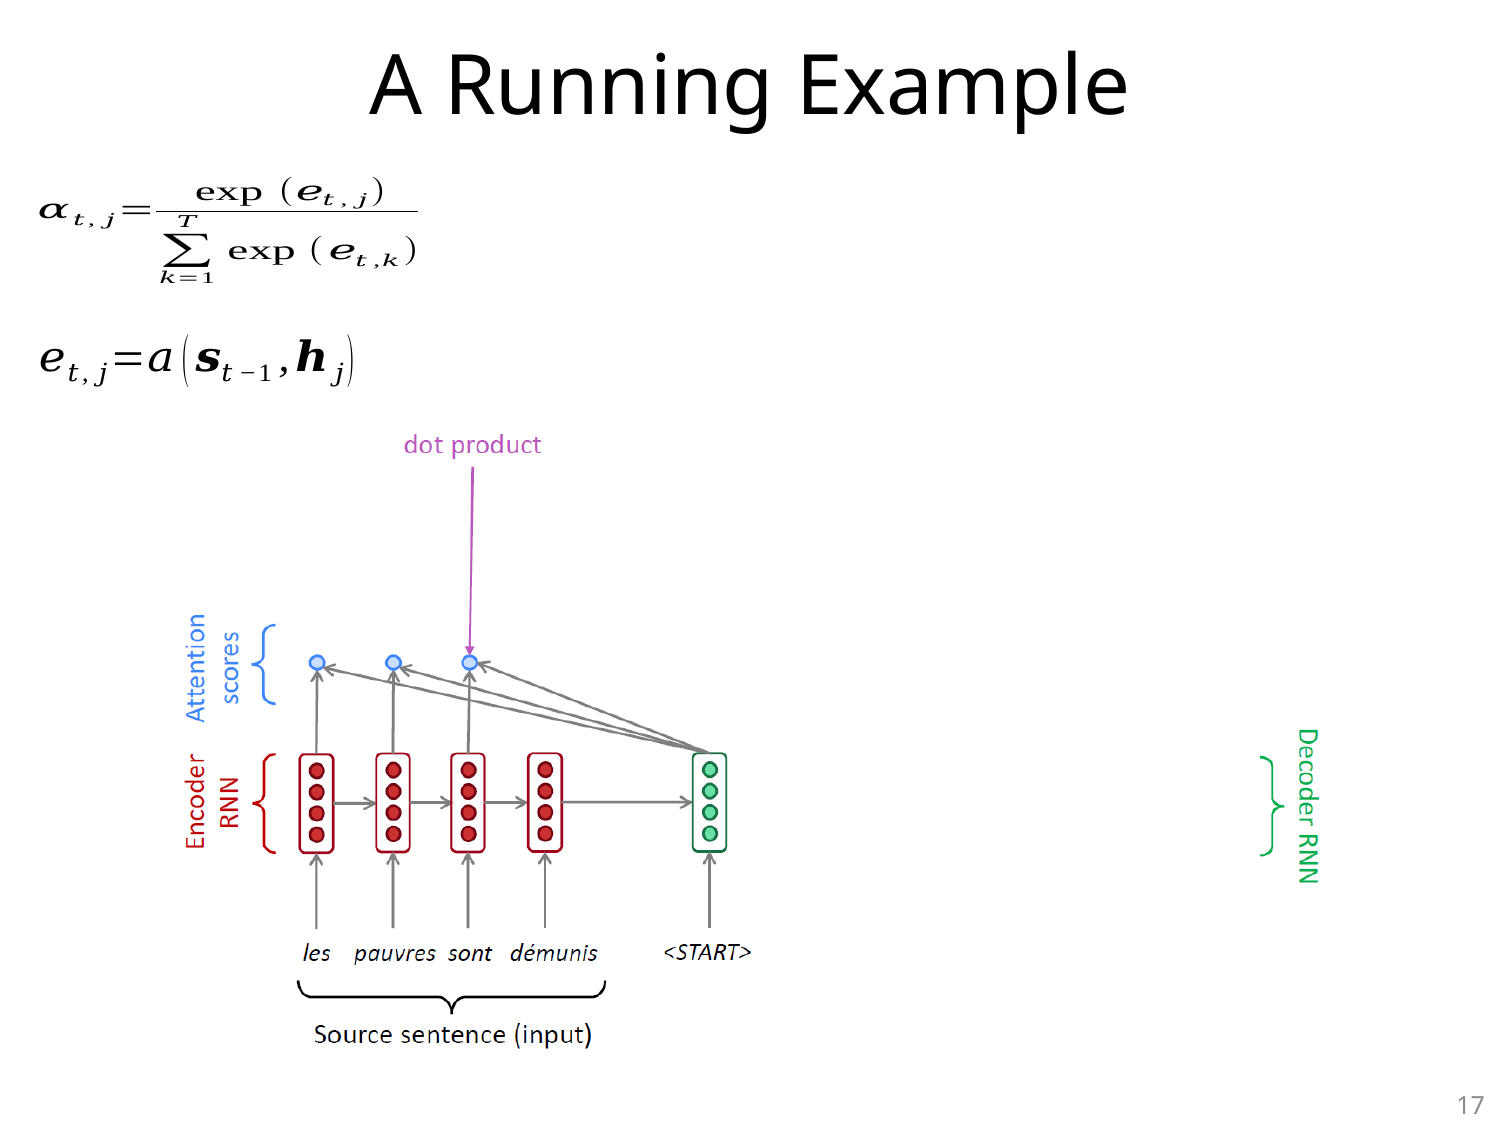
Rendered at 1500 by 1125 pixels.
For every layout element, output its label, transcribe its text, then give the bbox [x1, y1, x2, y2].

title A Running Example [0, 0, 1500, 163]
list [174, 212, 1326, 1076]
slide_number 17 [1149, 1087, 1500, 1125]
